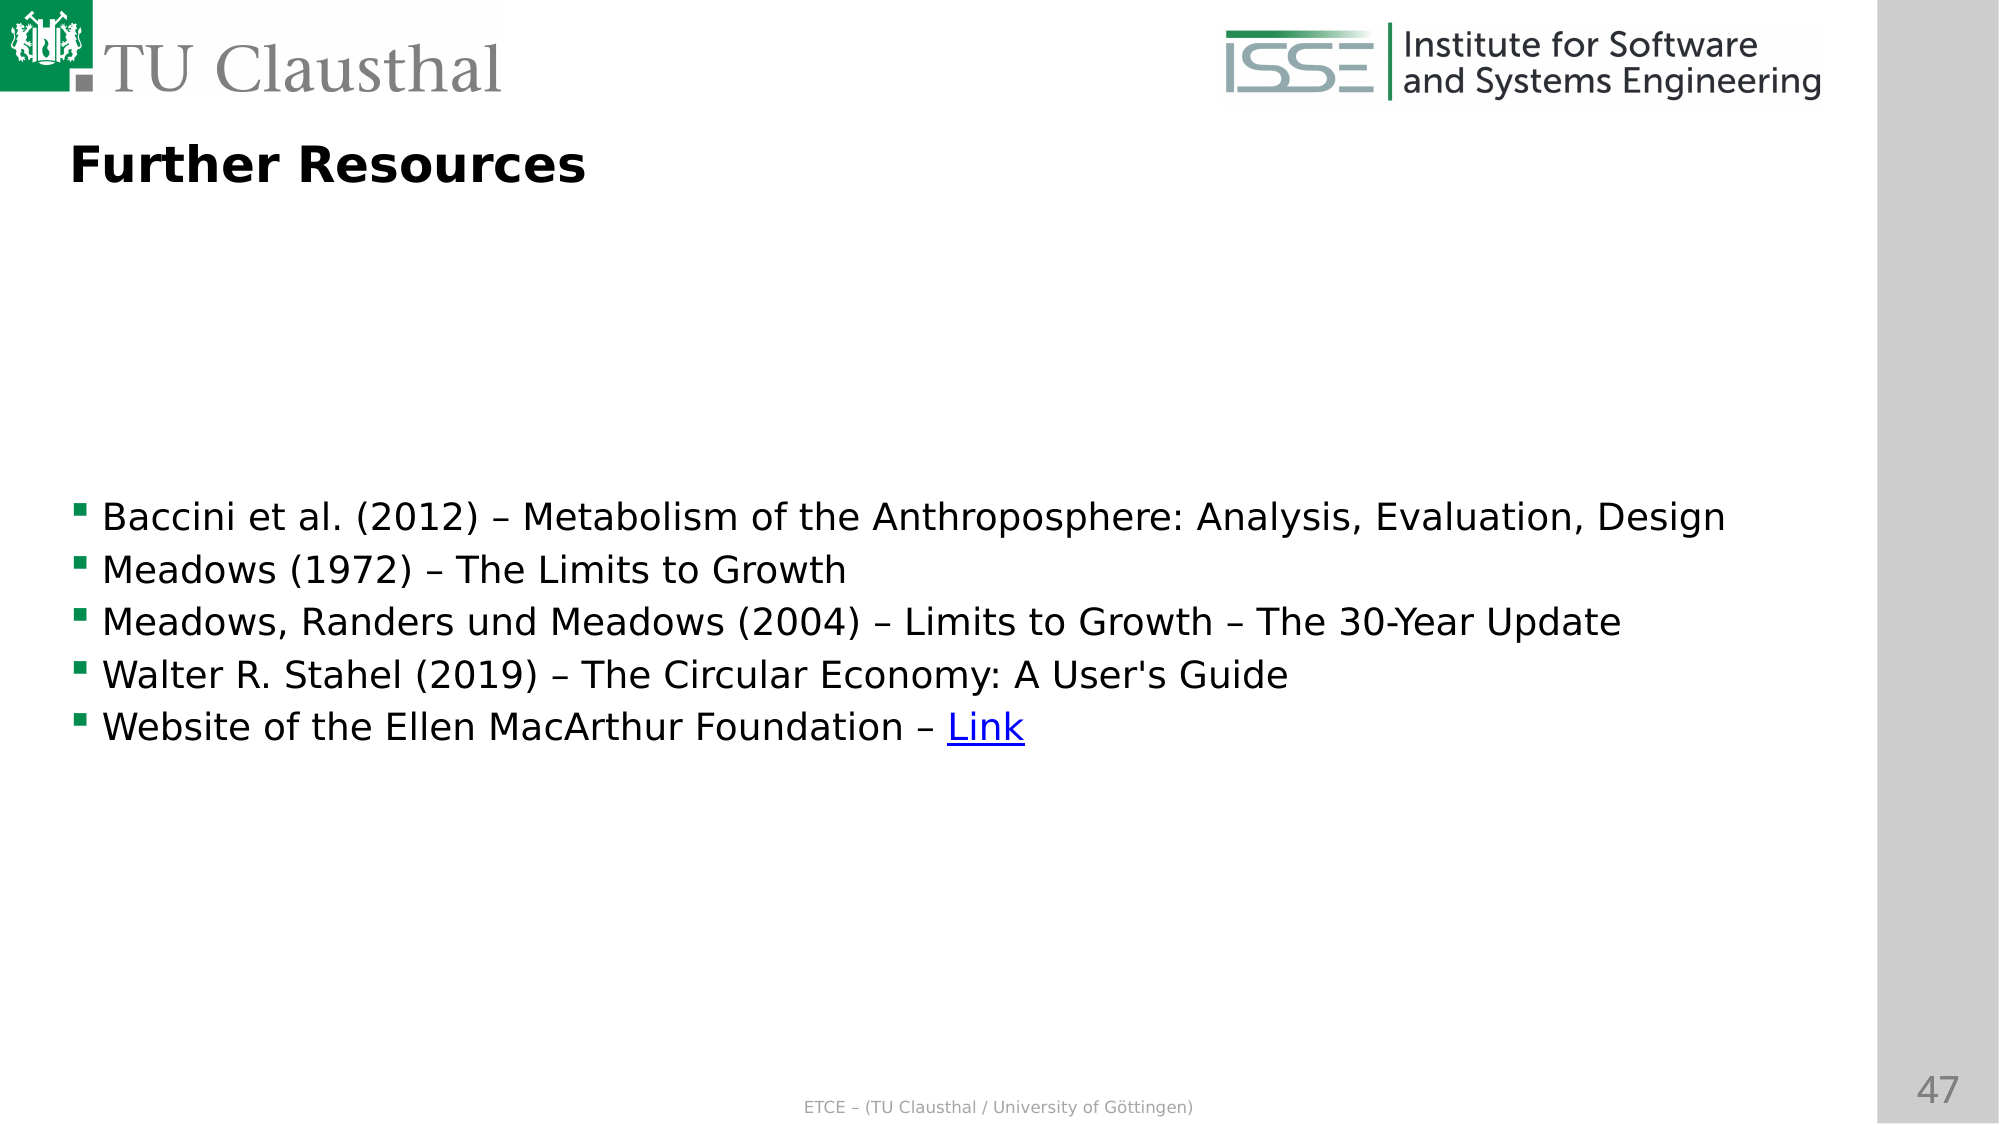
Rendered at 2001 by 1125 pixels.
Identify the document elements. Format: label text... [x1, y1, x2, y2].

text_box Baccini et al. (2012) – Metabolism of the Anthroposphere: Analysis, Evaluation, Design Meadows (1972) – The Limits to Growth Meadows, Randers und Meadows (2004) – Limits to Growth – The 30-Year Update Walter R. Stahel (2019) – The Circular Economy: A User's Guide Website of the Ellen MacArthur Foundation – Link [55, 208, 1818, 1034]
text_box Further Resources [55, 125, 1818, 207]
picture [1218, 22, 1826, 107]
picture [0, 0, 501, 92]
